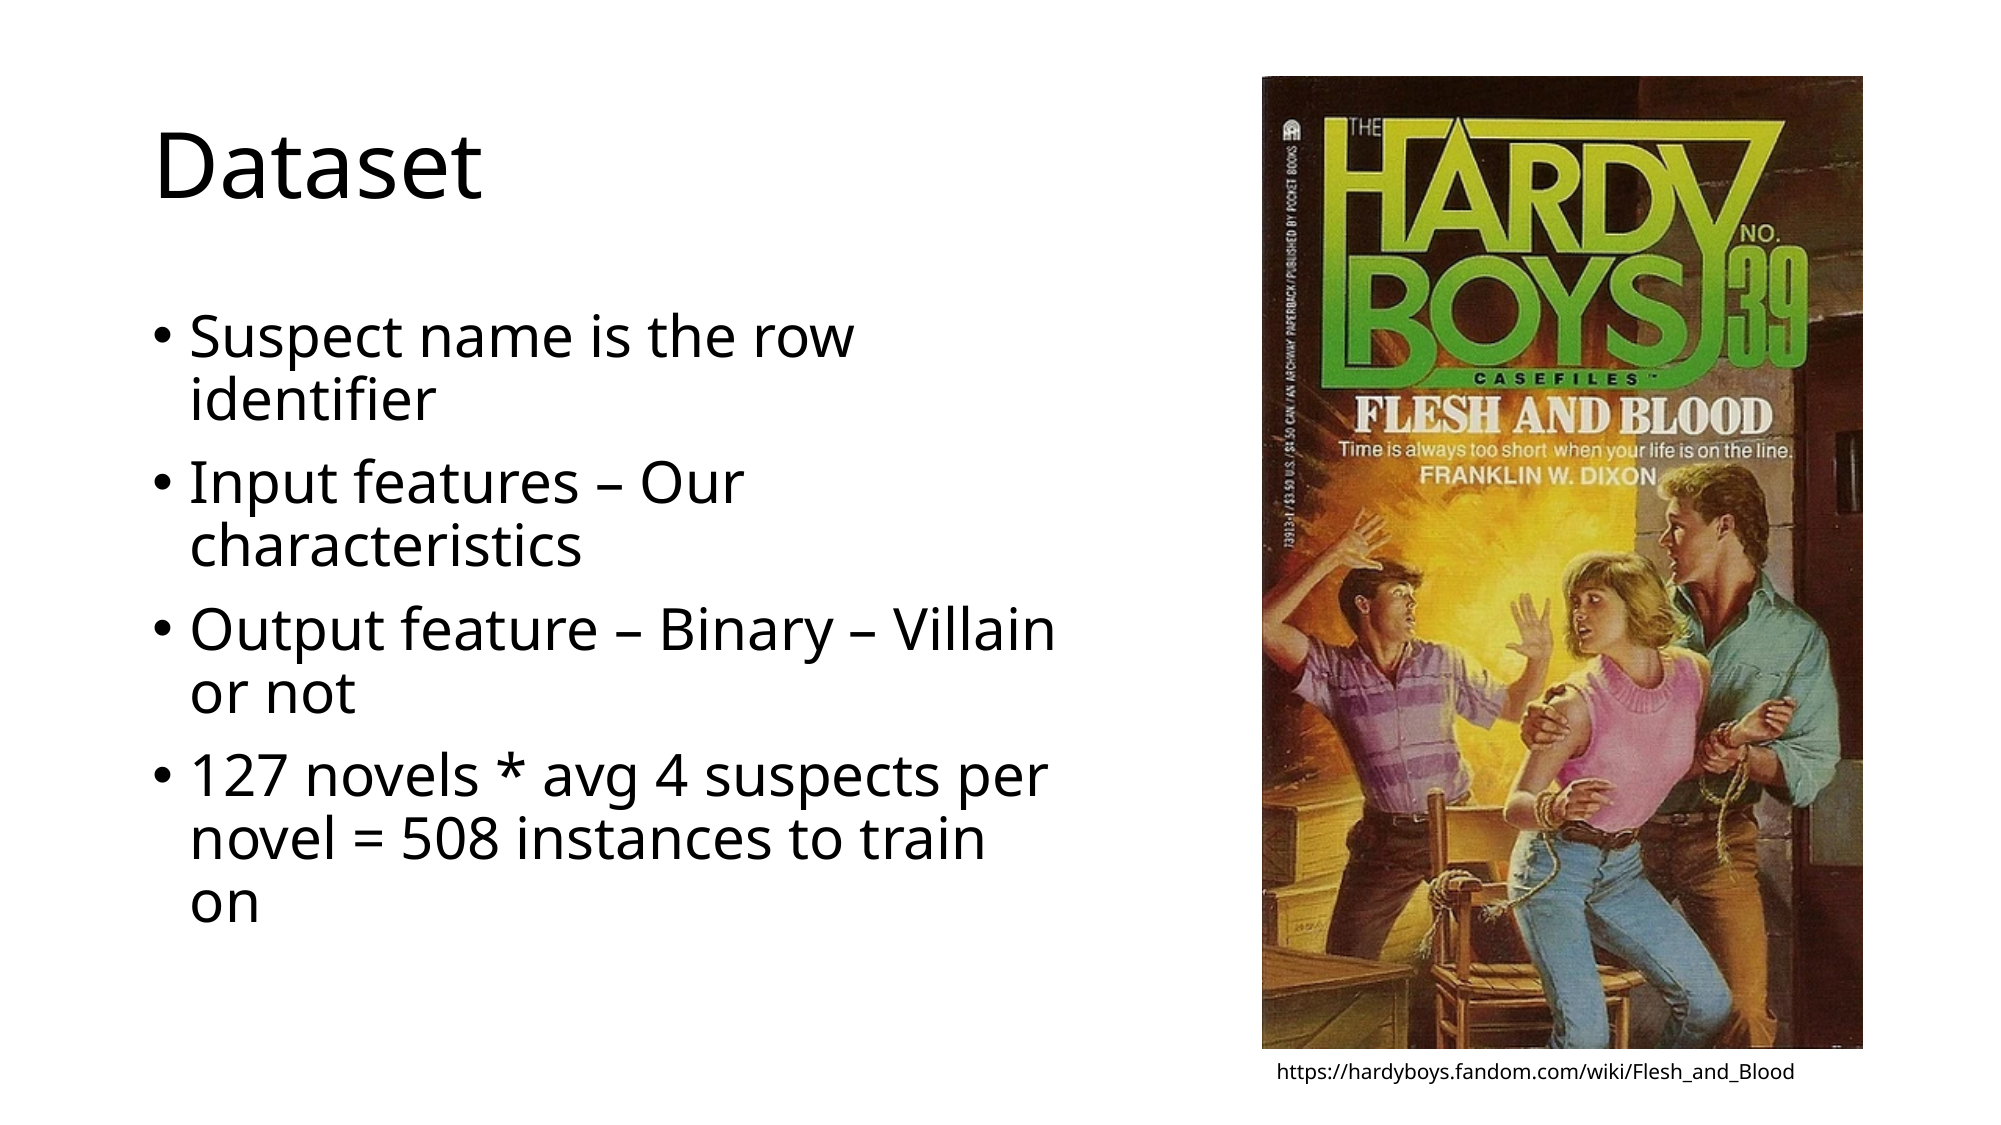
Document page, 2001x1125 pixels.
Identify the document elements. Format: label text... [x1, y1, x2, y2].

title Dataset [137, 59, 1863, 278]
list Suspect name is the row identifier Input features – Our characteristics Output feature – Binary – Villain or not 127 novels * avg 4 suspects per novel = 508 instances to train on [137, 299, 1075, 1014]
text_box https://hardyboys.fandom.com/wiki/Flesh_and_Blood [1261, 1051, 1860, 1092]
picture [1261, 76, 1863, 1049]
